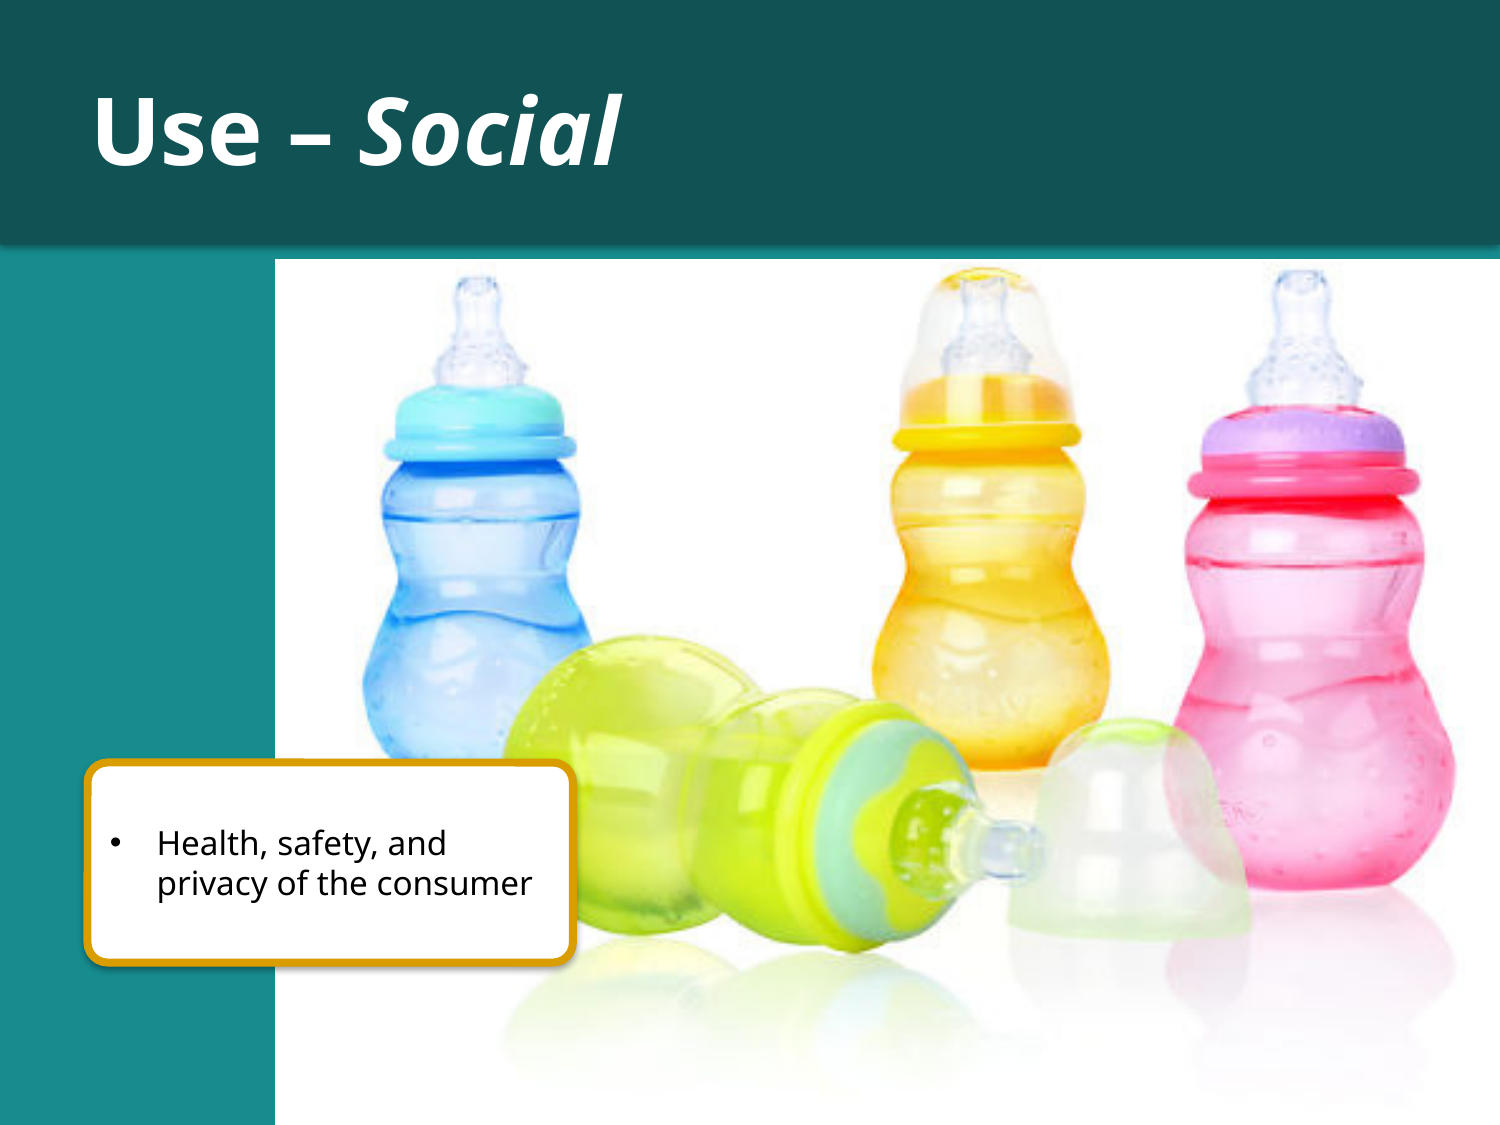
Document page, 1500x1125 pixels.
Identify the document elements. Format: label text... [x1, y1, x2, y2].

picture [274, 259, 1500, 1125]
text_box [87, 762, 573, 963]
title Use – Social [75, 24, 1425, 231]
